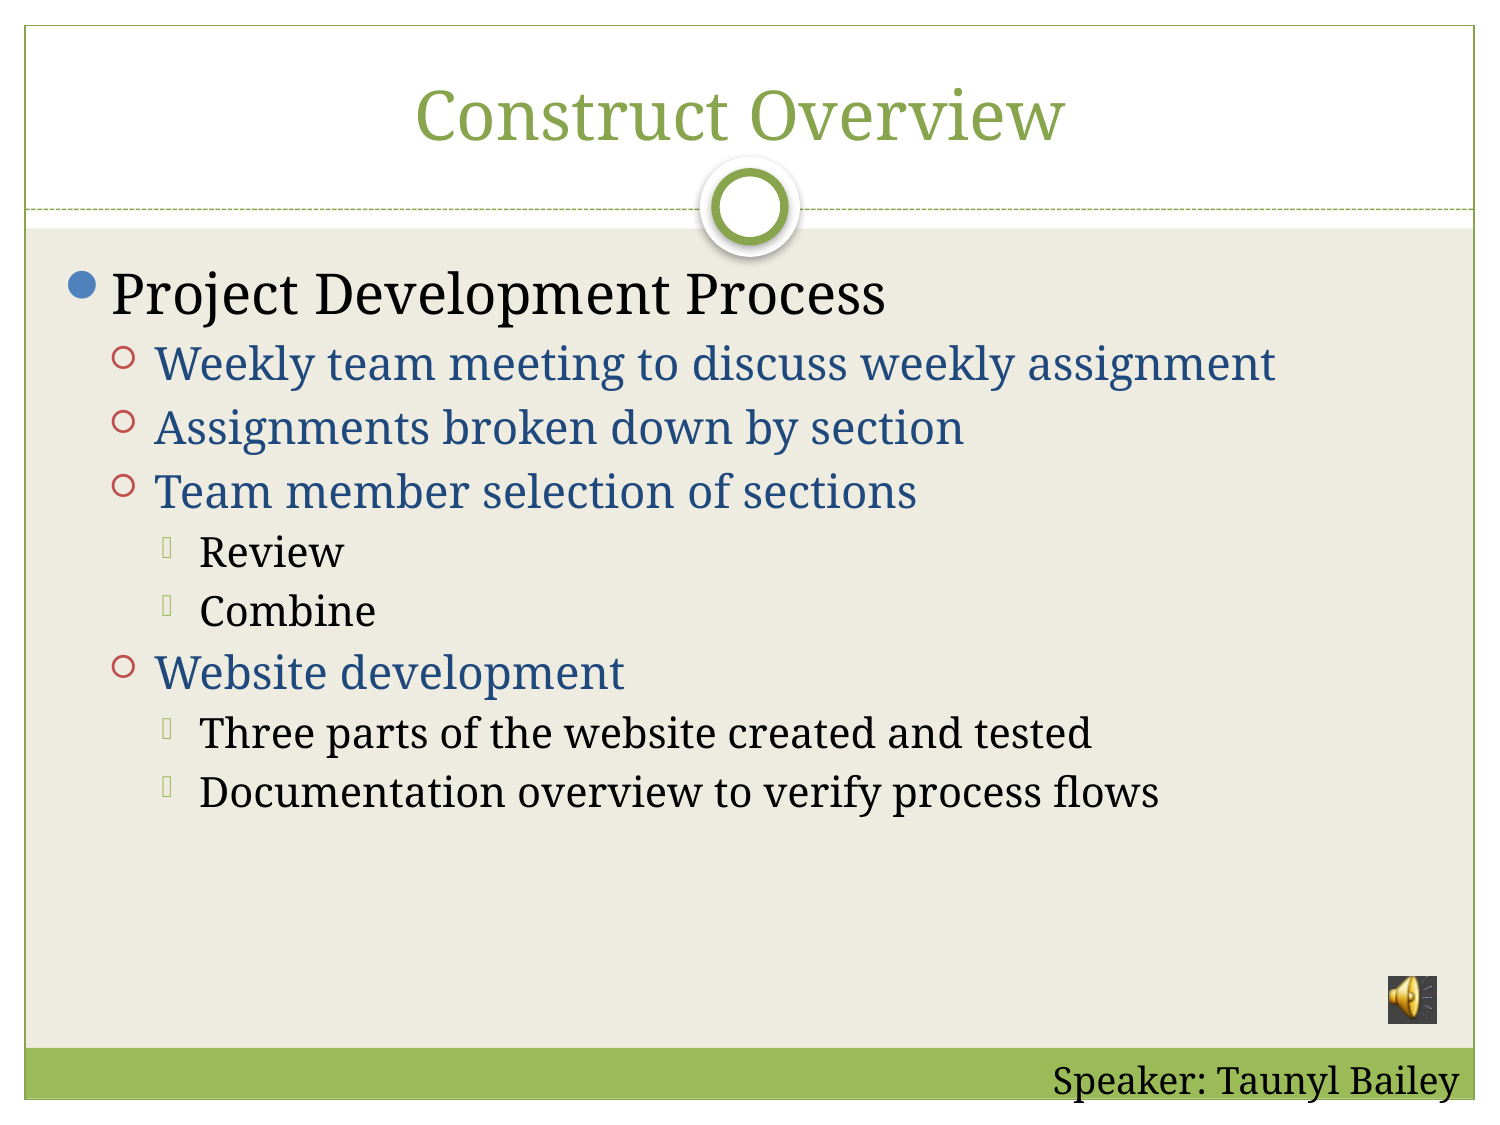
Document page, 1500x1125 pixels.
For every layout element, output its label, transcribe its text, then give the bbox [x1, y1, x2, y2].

picture [1387, 974, 1438, 1026]
title Construct Overview [49, 37, 1450, 162]
text_box Speaker: Taunyl Bailey [24, 1049, 1475, 1110]
list Project Development Process Weekly team meeting to discuss weekly assignment Assignments broken down by section Team member selection of sections Review Combine Website development Three parts of the website created and tested Documentation overview to verify process flows [49, 250, 1445, 1001]
